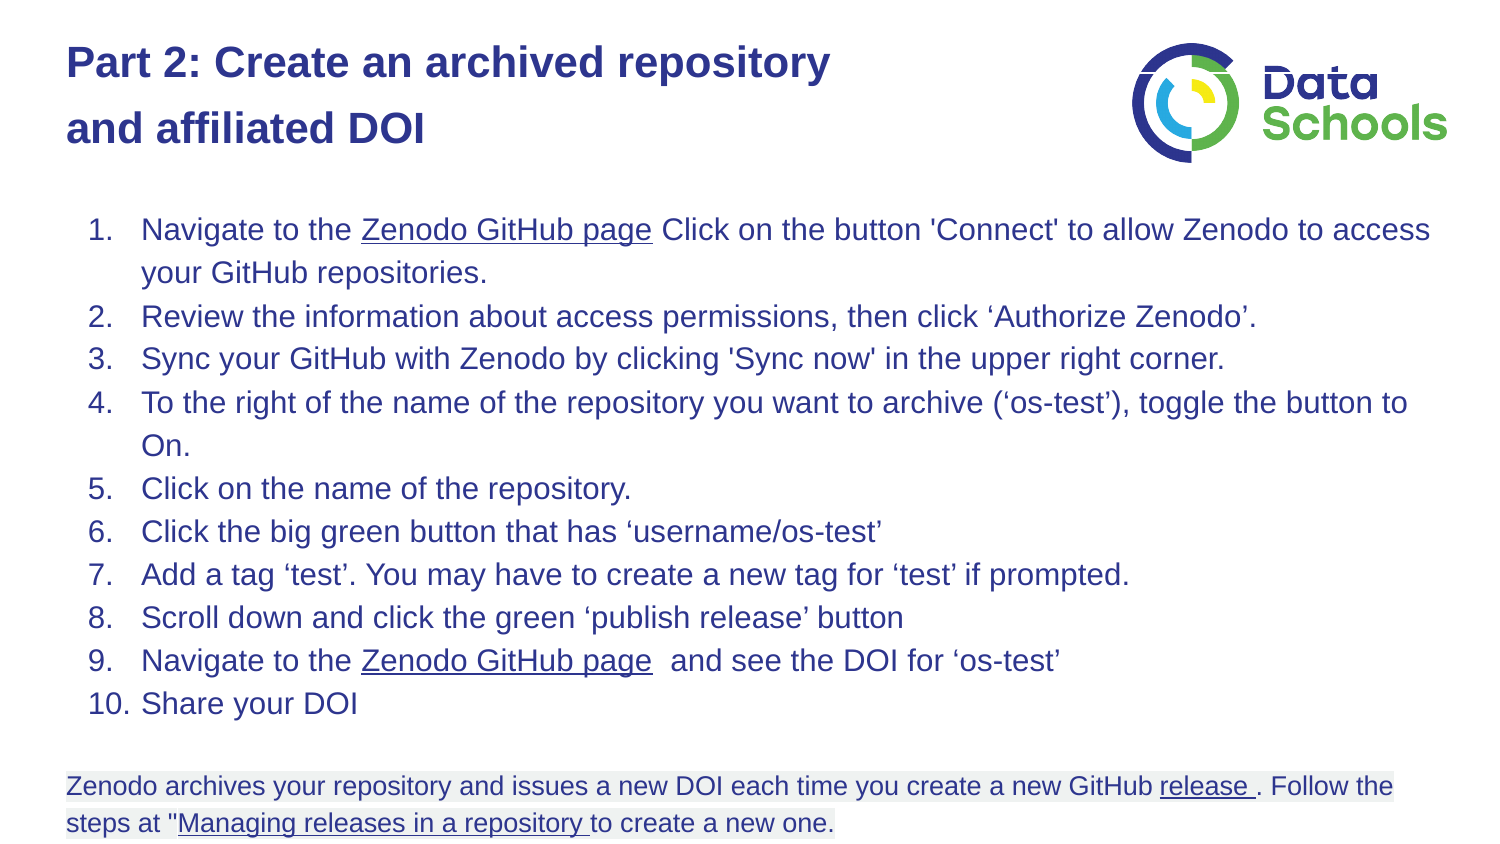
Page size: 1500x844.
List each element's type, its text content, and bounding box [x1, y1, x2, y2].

title Part 2: Create an archived repository and affiliated DOI [51, 72, 1128, 167]
list Navigate to the Zenodo GitHub page Click on the button 'Connect' to allow Zenodo to access your GitHub repositories. Review the information about access permissions, then click ‘Authorize Zenodo’. Sync your GitHub with Zenodo by clicking 'Sync now' in the upper right corner. To the right of the name of the repository you want to archive (‘os-test’), toggle the button to On. Click on the name of the repository. Click the big green button that has ‘username/os-test’ Add a tag ‘test’. You may have to create a new tag for ‘test’ if prompted. Scroll down and click the green ‘publish release’ button Navigate to the Zenodo GitHub page and see the DOI for ‘os-test’ Share your DOI Zenodo archives your repository and issues a new DOI each time you create a new GitHub release . Follow the steps at "Managing releases in a repository to create a new one. [51, 189, 1449, 750]
picture [1132, 43, 1447, 163]
